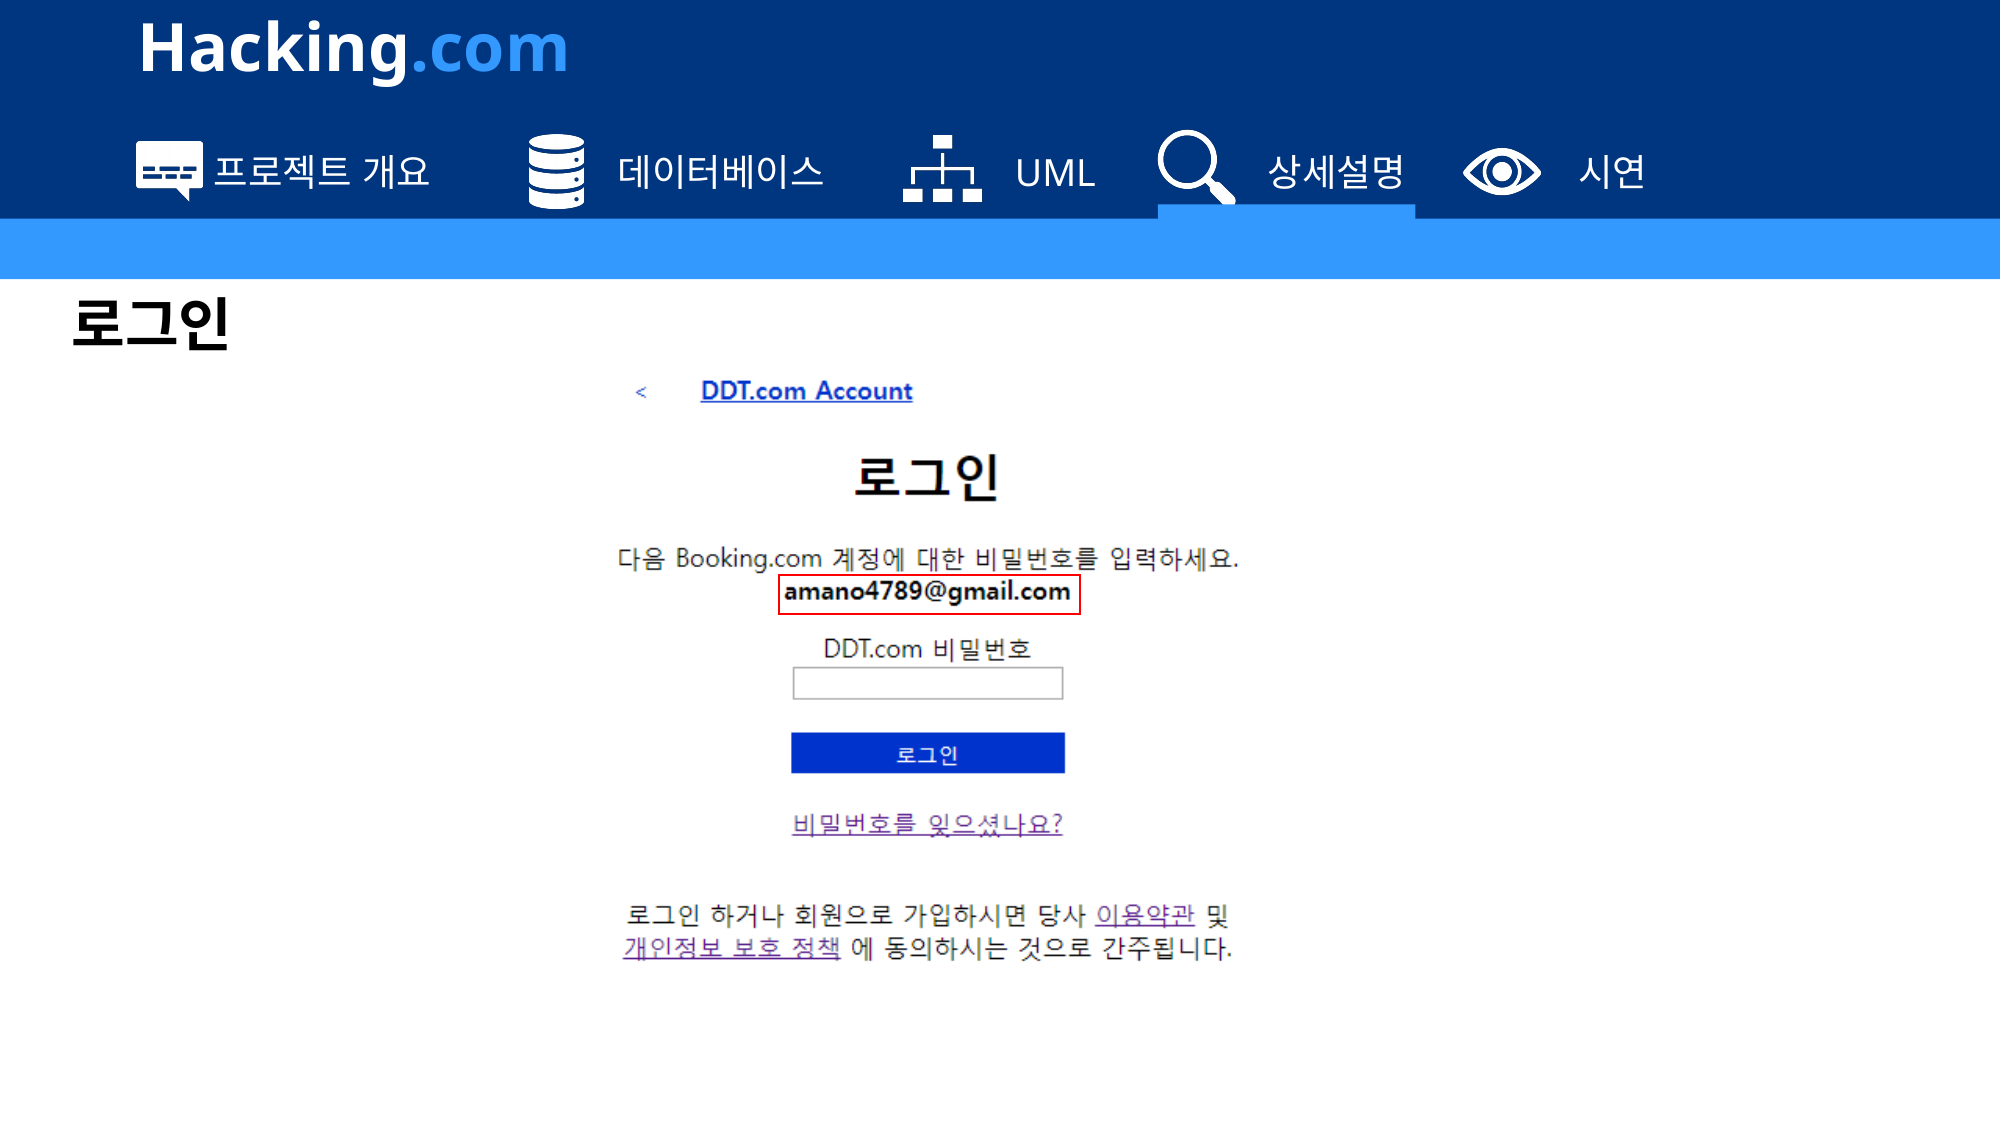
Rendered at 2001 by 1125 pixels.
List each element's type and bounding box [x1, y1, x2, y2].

text_box [0, 219, 2000, 366]
picture [532, 345, 1353, 1105]
picture [0, 0, 2000, 219]
